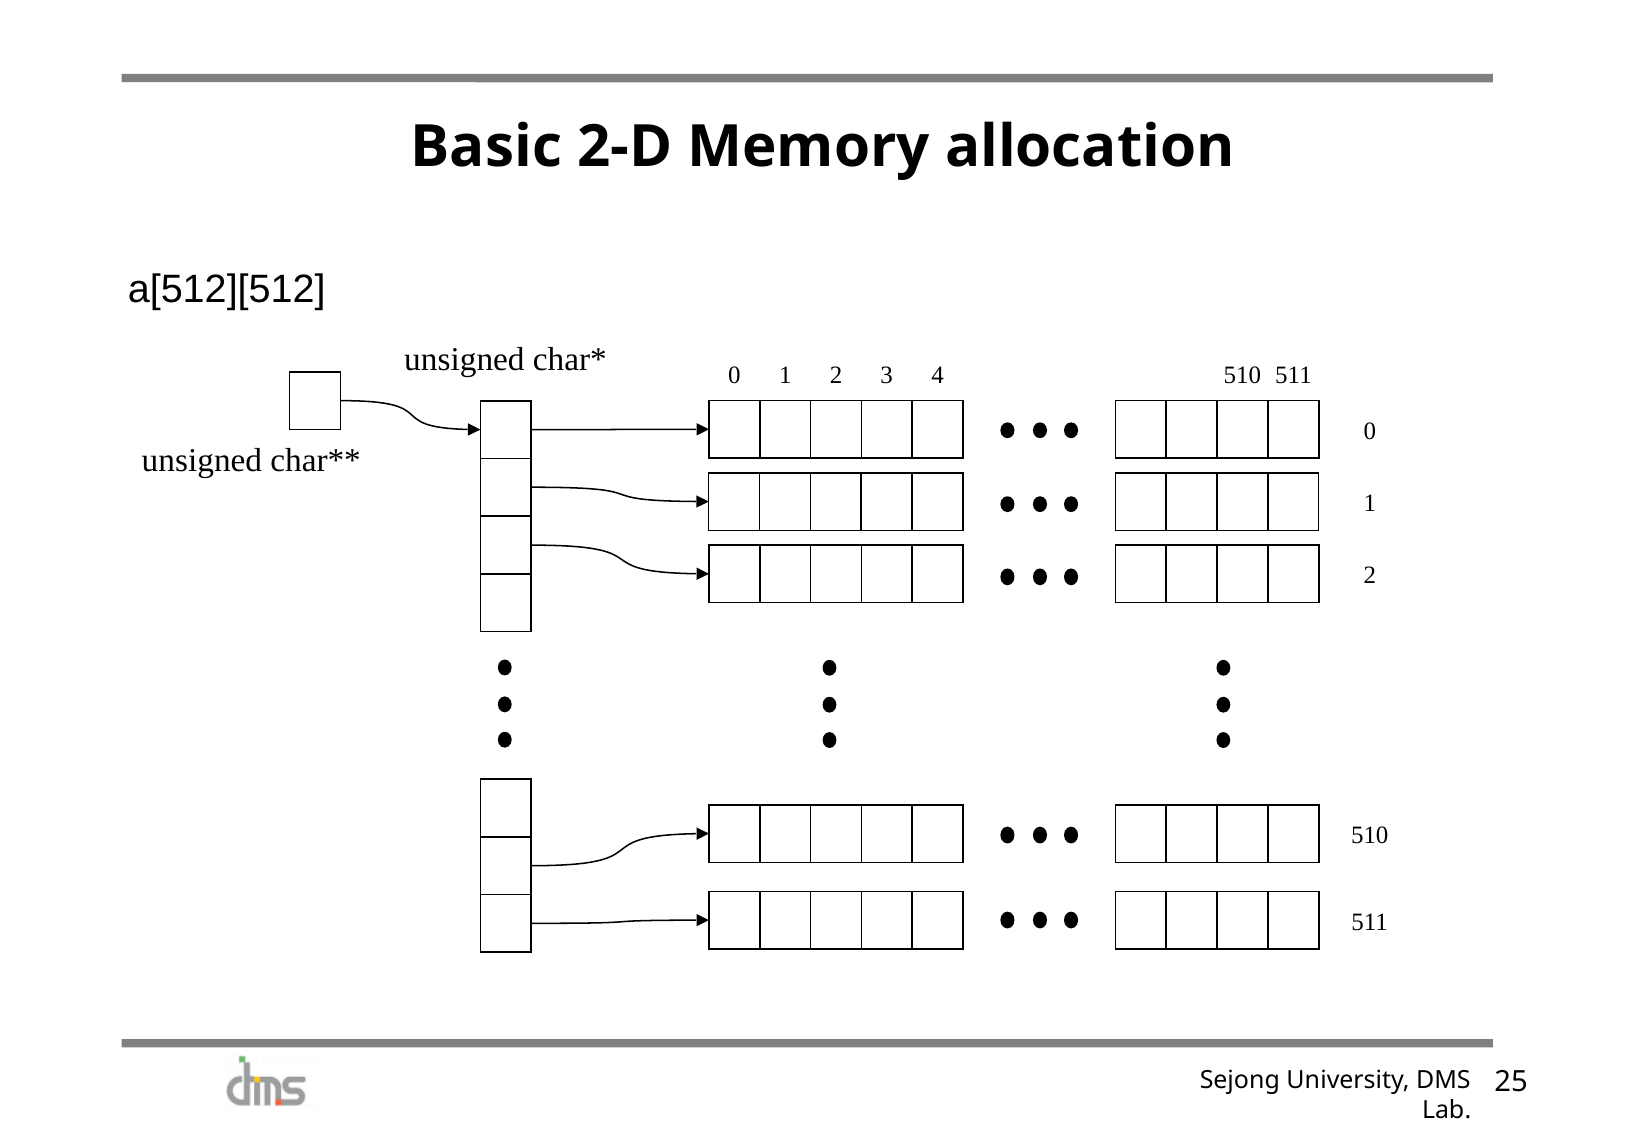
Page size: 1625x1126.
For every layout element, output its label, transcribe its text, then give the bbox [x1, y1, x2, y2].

text_box a[512][512] [113, 255, 341, 318]
slide_number 24 [1163, 1054, 1544, 1112]
picture [226, 1054, 320, 1108]
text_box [111, 329, 1396, 953]
title Basic 2-D Memory allocation [94, 89, 1552, 197]
